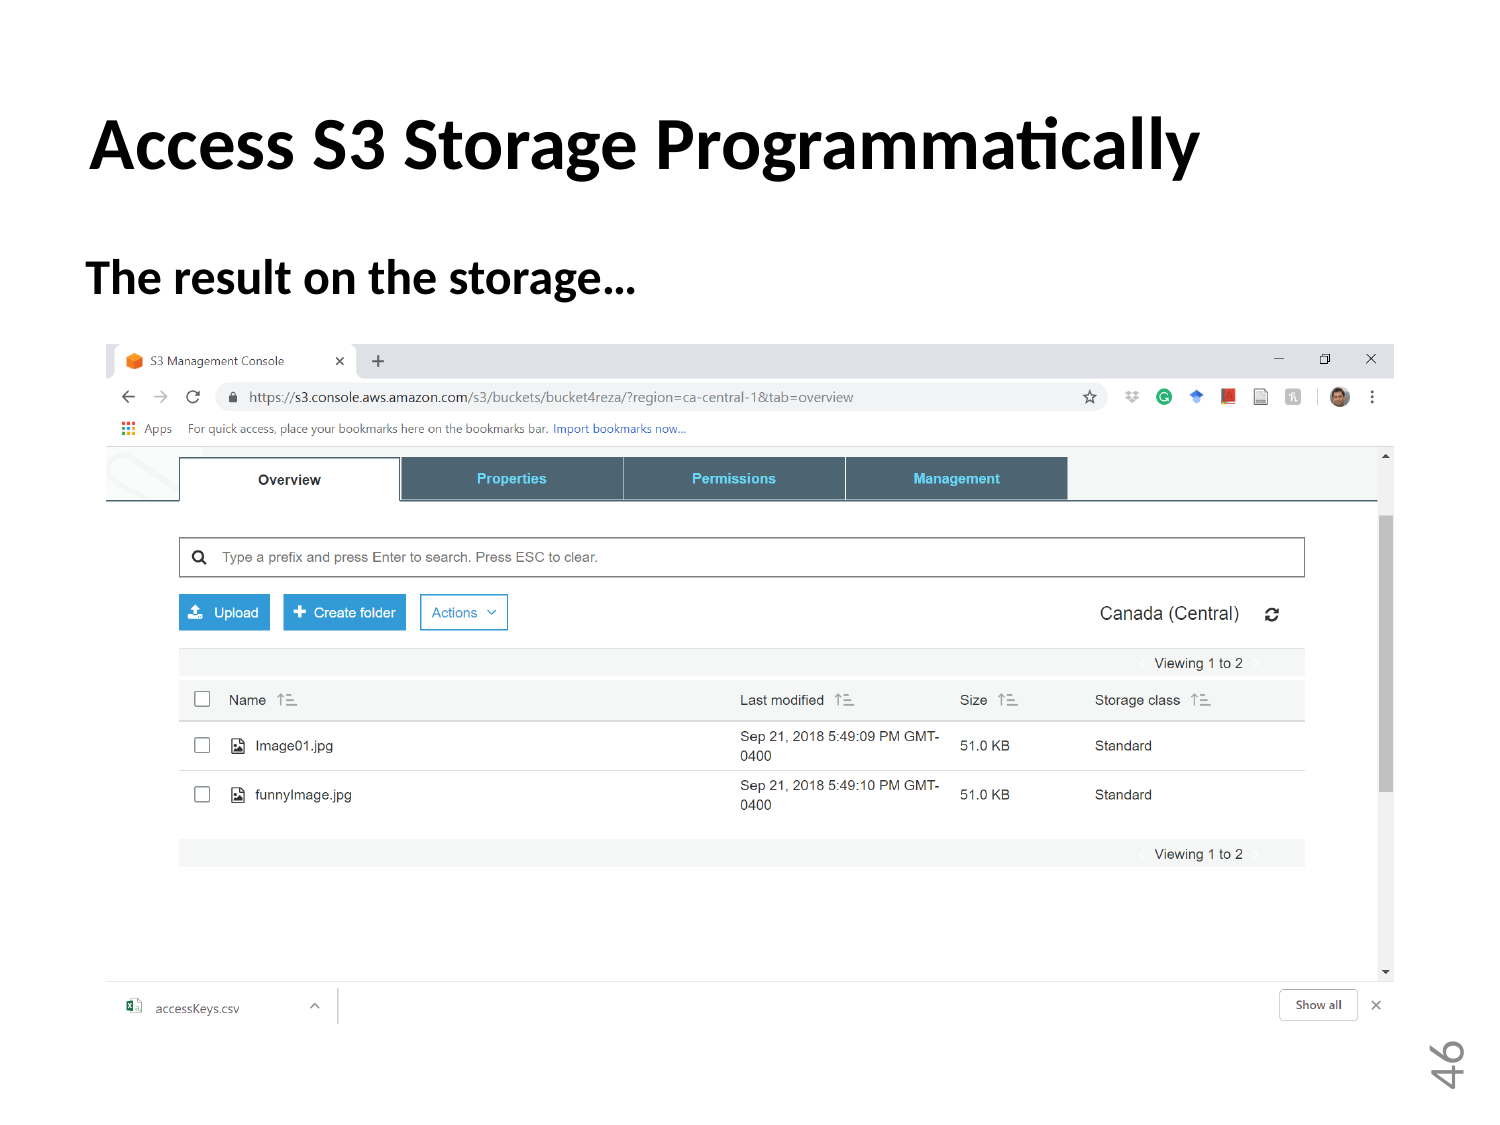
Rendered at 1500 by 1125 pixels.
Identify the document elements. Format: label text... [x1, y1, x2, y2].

text_box The result on the storage… [70, 237, 1434, 313]
slide_number 46 [1412, 1025, 1475, 1125]
text_box Access S3 Storage Programmatically [74, 87, 1438, 193]
picture [105, 344, 1394, 1029]
